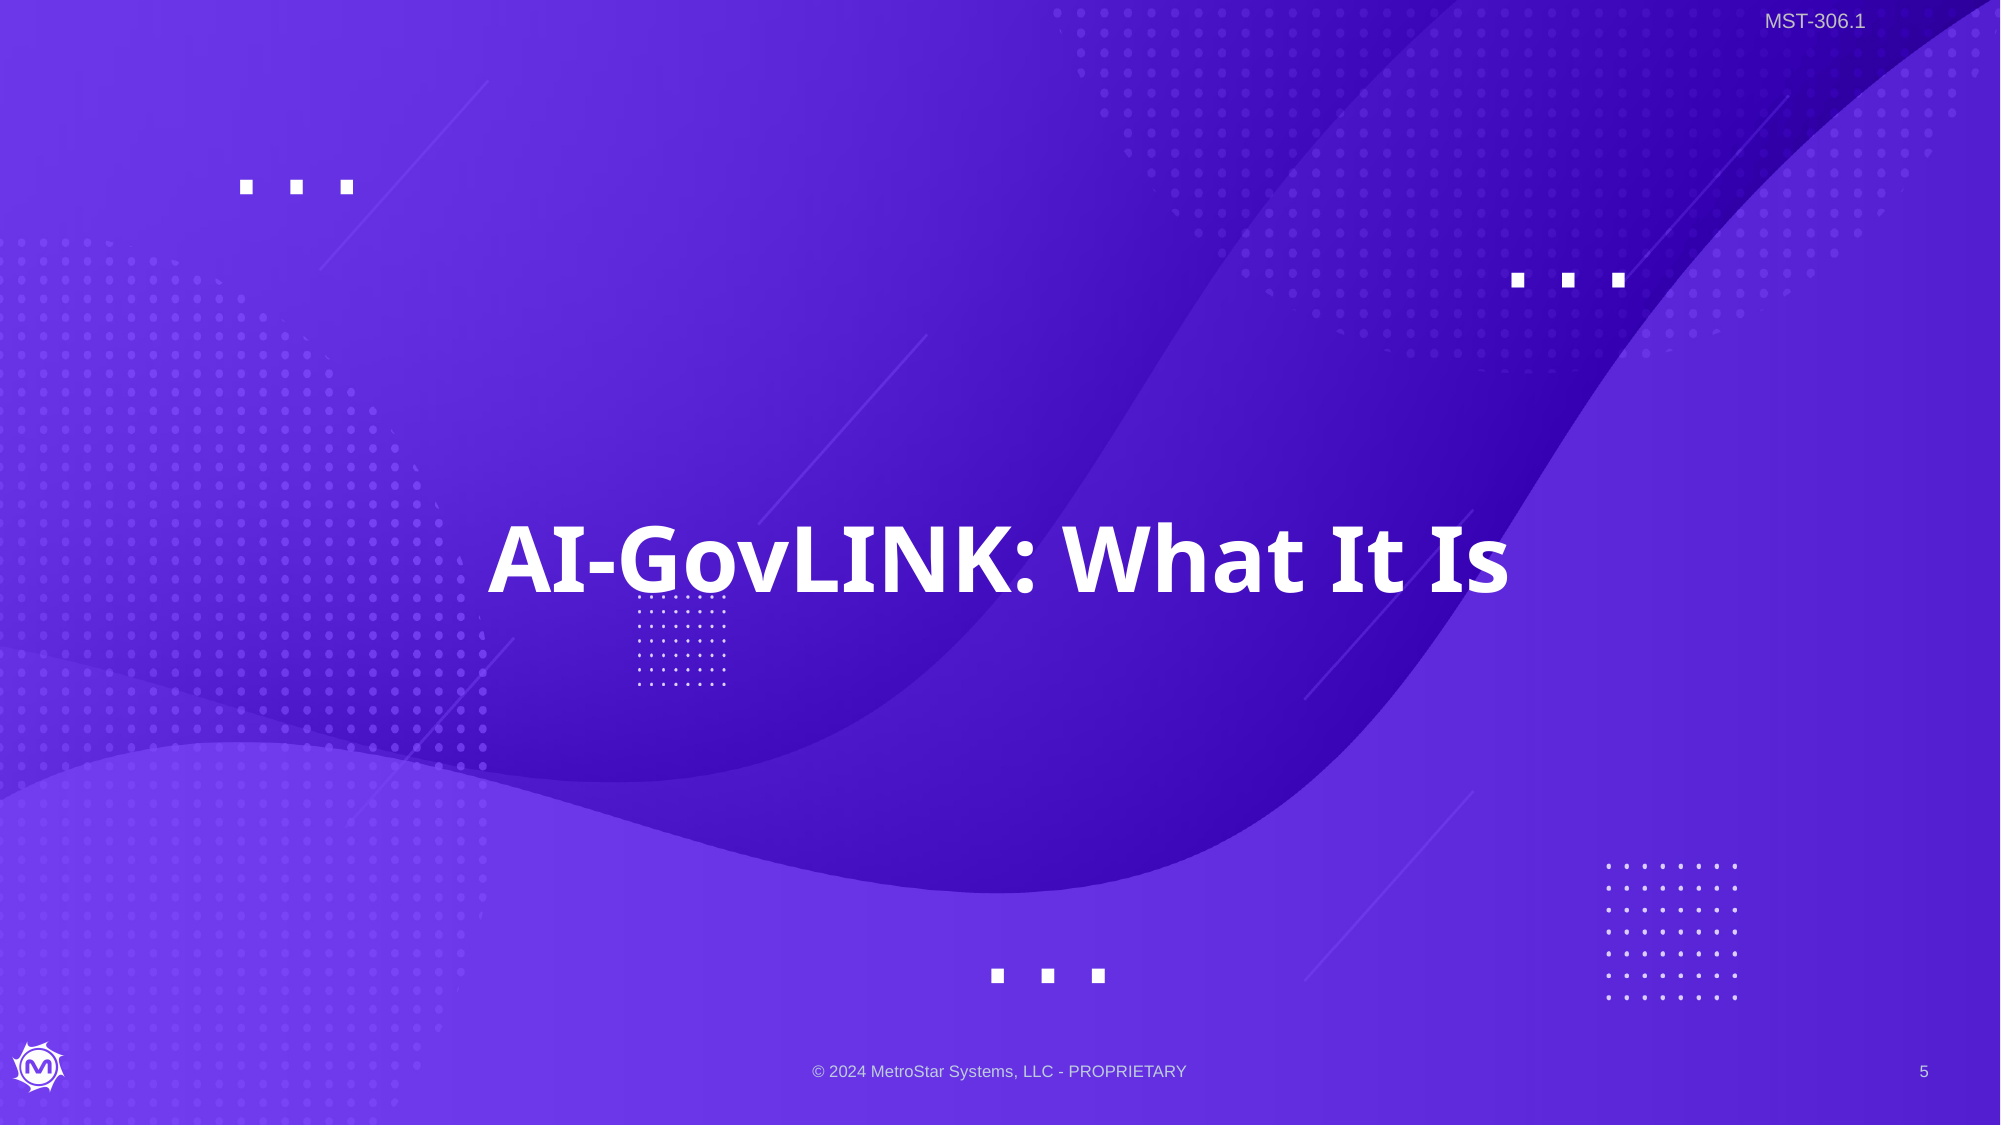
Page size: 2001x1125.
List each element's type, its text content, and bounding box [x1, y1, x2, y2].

picture [0, 0, 2001, 1125]
title AI-GovLINK: What It Is [214, 468, 1786, 657]
